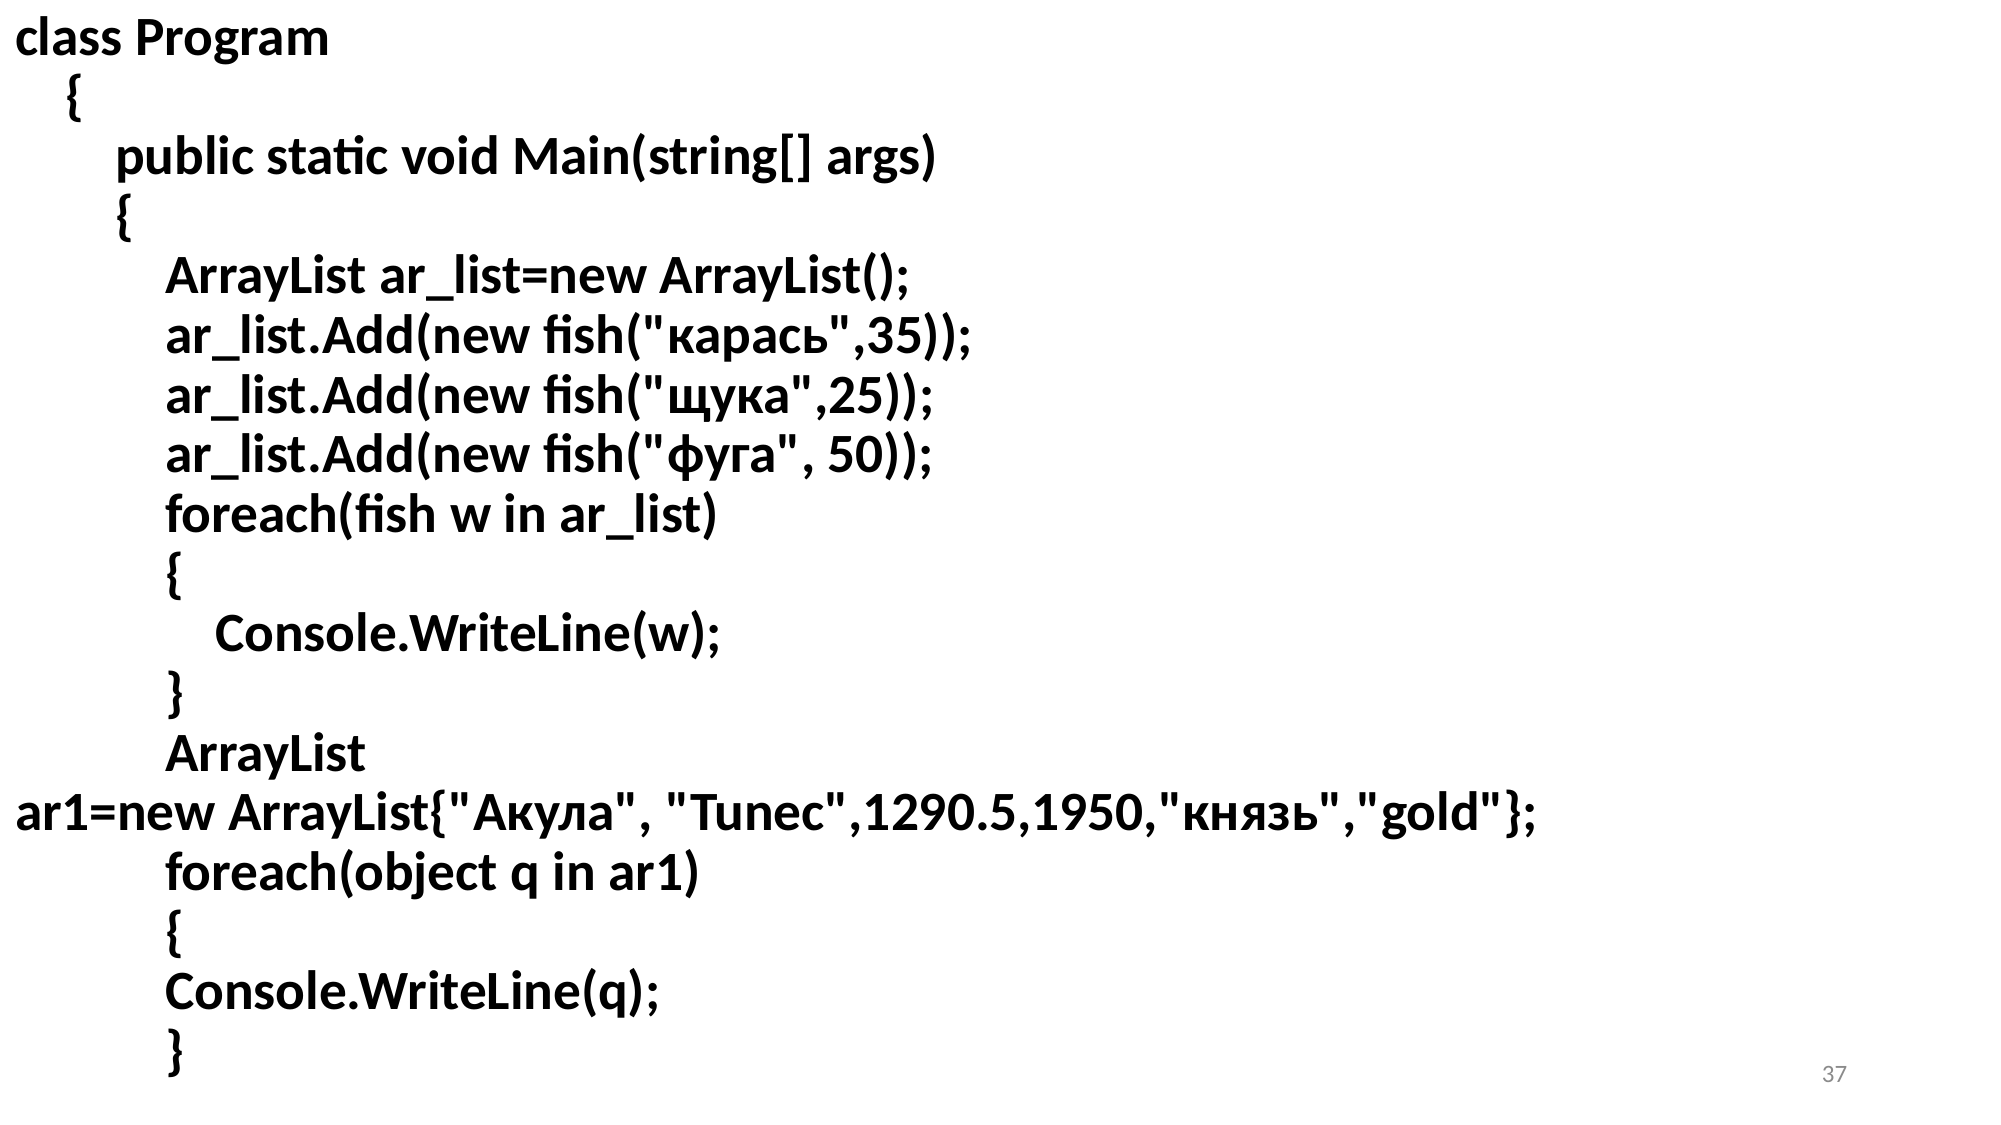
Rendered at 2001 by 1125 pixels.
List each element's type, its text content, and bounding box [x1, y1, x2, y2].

list class Program { public static void Main(string[] args) { ArrayList ar_list=new ArrayList(); ar_list.Add(new fish("карась",35)); ar_list.Add(new fish("щука",25)); ar_list.Add(new fish("фуга", 50)); foreach(fish w in ar_list) { Console.WriteLine(w); } ArrayList ar1=new ArrayList{"Акула", "Tunec",1290.5,1950,"князь","gold"}; foreach(object q in ar1) { Console.WriteLine(q); } [0, 0, 1965, 1100]
slide_number 37 [1412, 1042, 1863, 1103]
